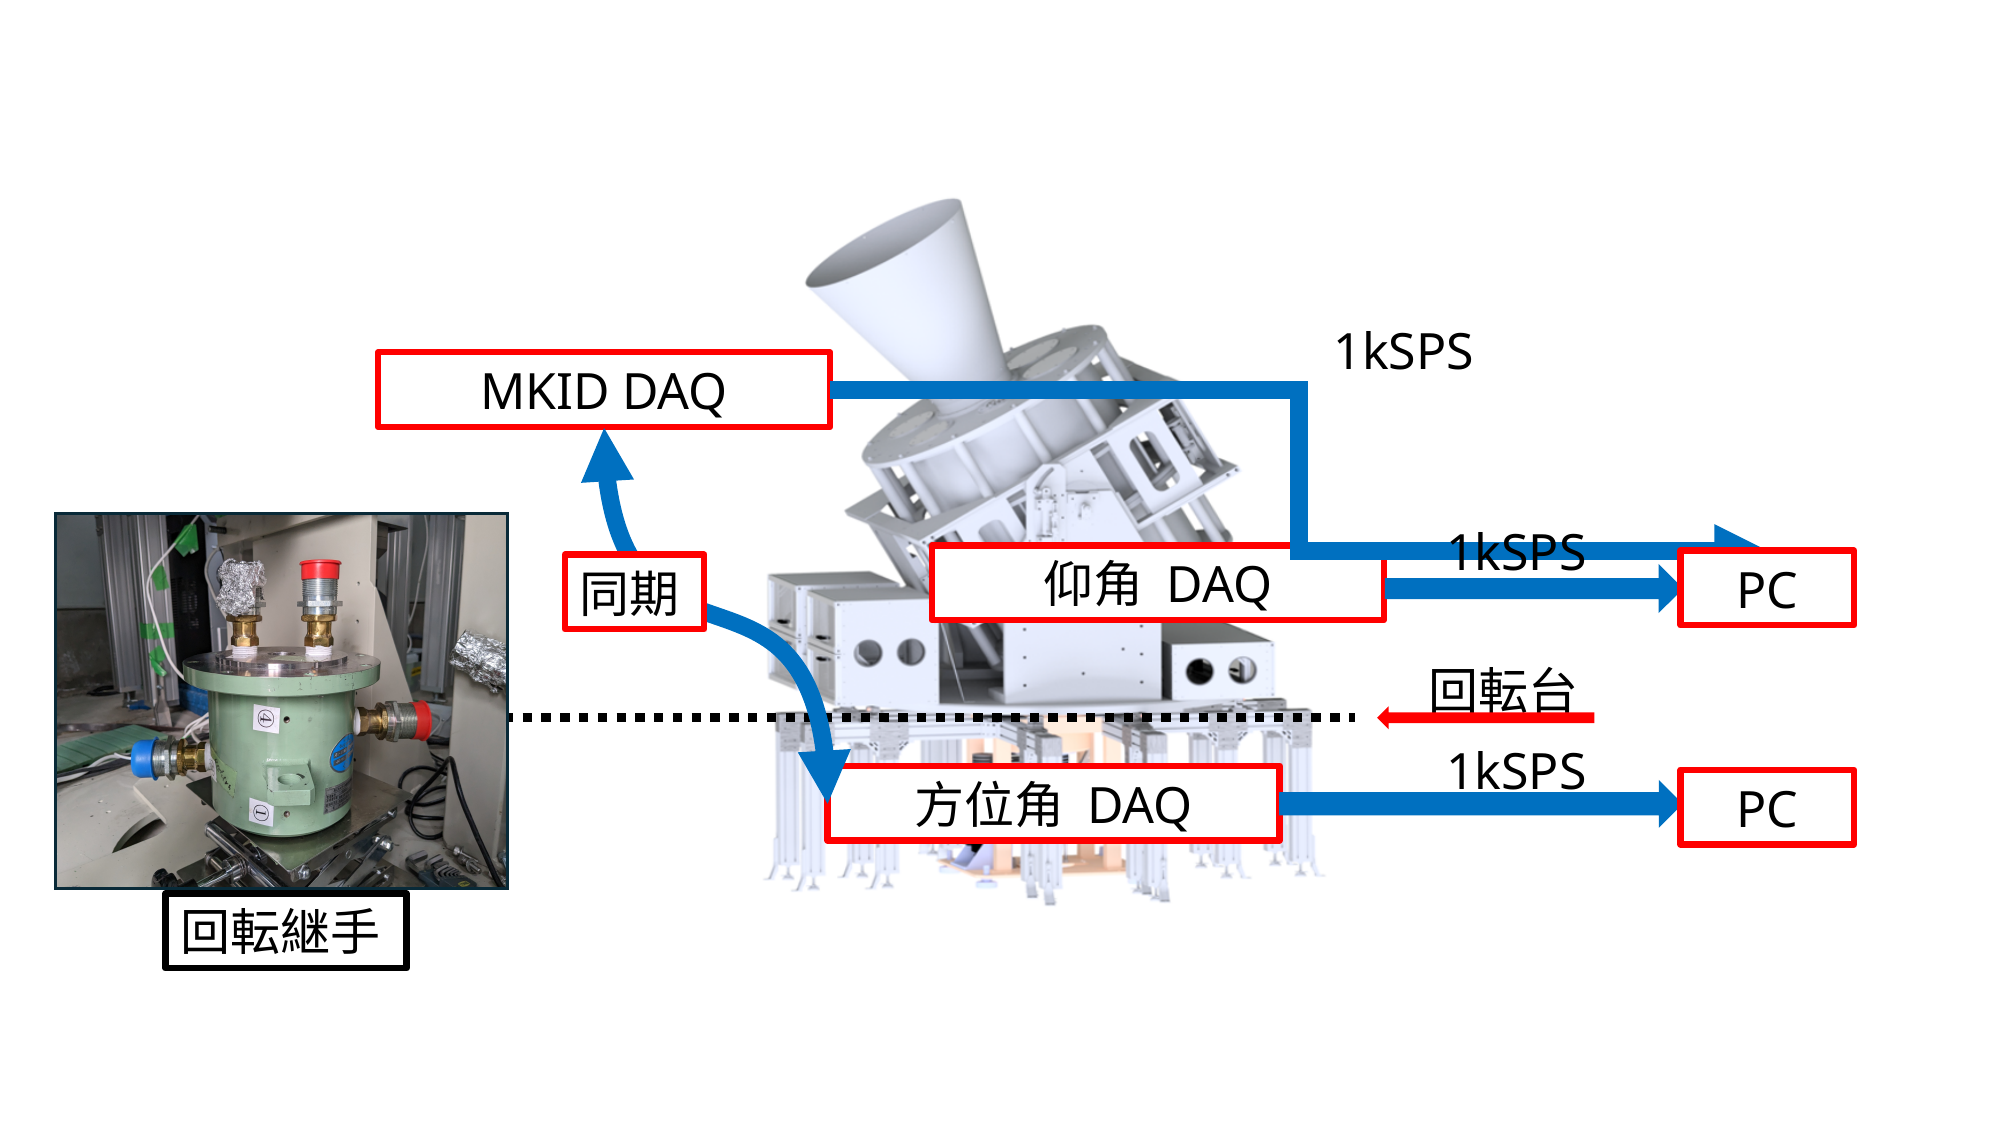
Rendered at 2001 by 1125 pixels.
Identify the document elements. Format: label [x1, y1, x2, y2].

text_box [54, 152, 1915, 970]
